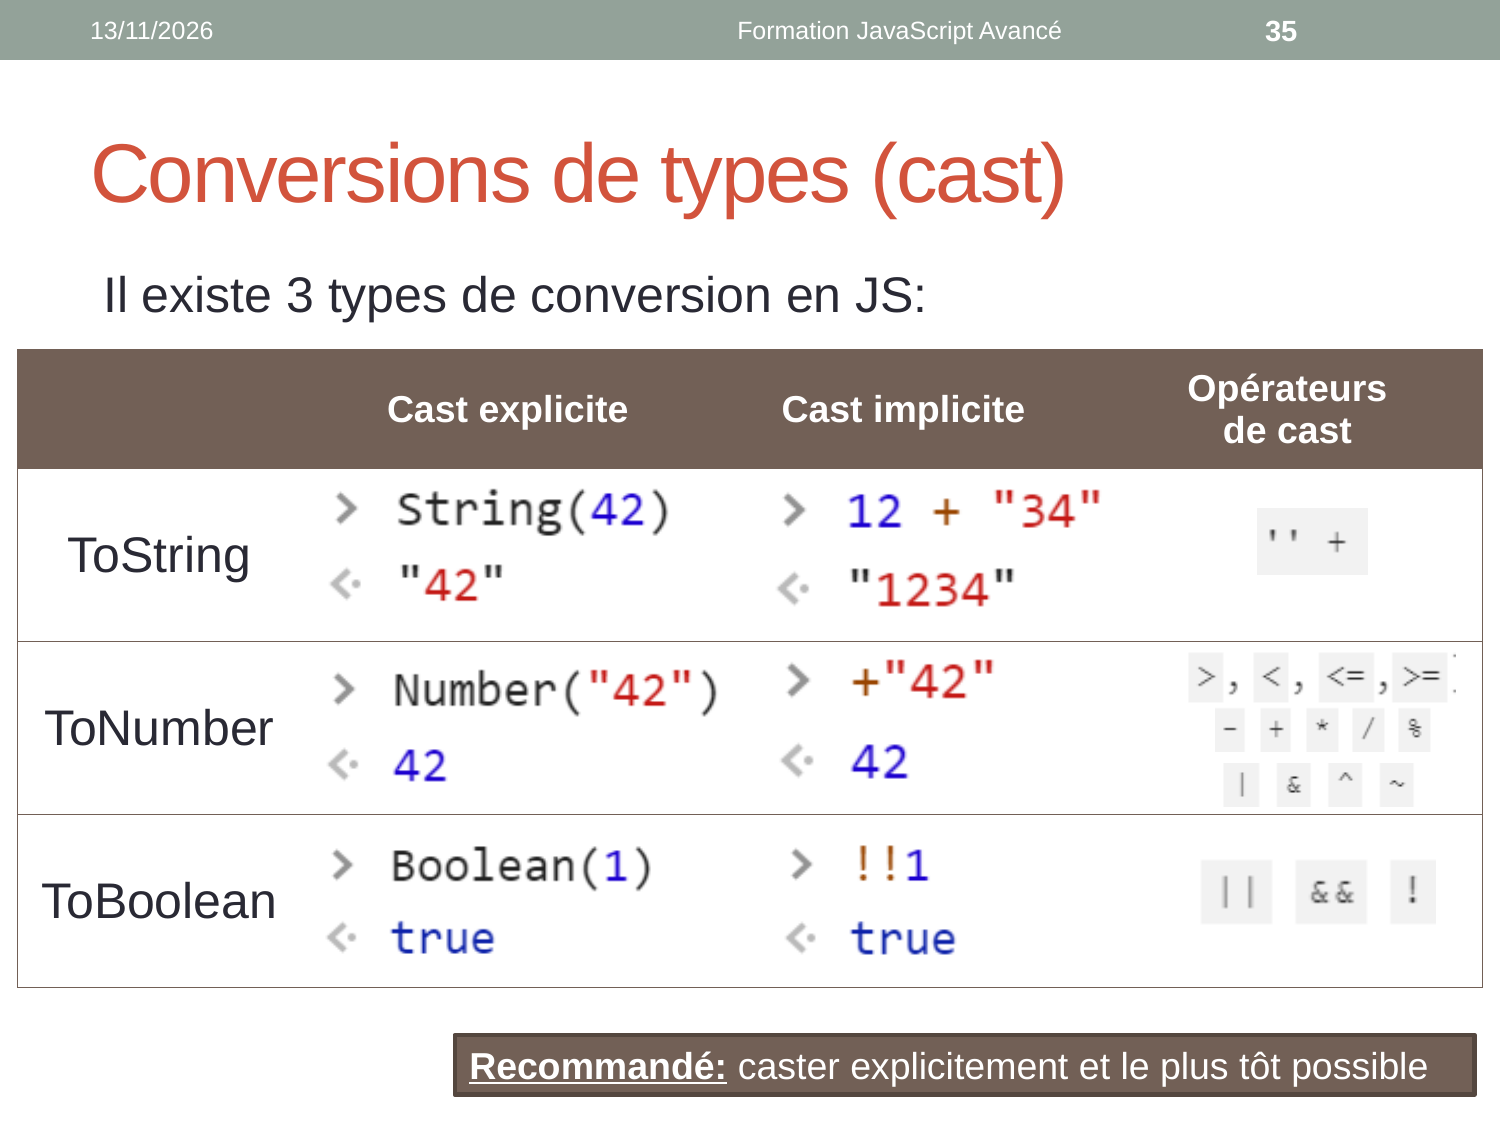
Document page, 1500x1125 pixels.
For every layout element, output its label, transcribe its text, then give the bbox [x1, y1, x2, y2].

table_header Opérateurs de cast [1092, 351, 1482, 468]
table_cell [301, 469, 715, 641]
picture [1194, 853, 1436, 930]
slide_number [1184, 646, 1462, 813]
picture [1186, 646, 1456, 752]
table_cell [715, 815, 1092, 987]
table_cell ToBoolean [18, 815, 301, 987]
table_cell [1092, 642, 1482, 814]
footer Formation JavaScript Avancé [562, 3, 1238, 57]
text_box Recommandé: caster explicitement et le plus tôt possible [453, 1033, 1477, 1097]
picture [321, 472, 681, 618]
table_cell [1092, 815, 1482, 987]
picture [1222, 763, 1418, 807]
picture [321, 656, 735, 790]
picture [779, 833, 975, 965]
slide_number 35 [1250, 3, 1425, 57]
table_header Cast explicite [301, 351, 715, 468]
picture [312, 830, 665, 966]
table_cell [1092, 469, 1482, 641]
table_header Cast implicite [715, 351, 1092, 468]
table_cell [715, 469, 1092, 641]
text_box Il existe 3 types de conversion en JS: [88, 255, 1247, 330]
picture [770, 471, 1117, 622]
table_cell [715, 642, 1092, 814]
picture [769, 644, 1011, 790]
table_header [18, 351, 301, 468]
table_cell ToString [18, 469, 301, 641]
table_cell ToNumber [18, 642, 301, 814]
title Conversions de types (cast) [75, 87, 1425, 250]
picture [1257, 508, 1368, 575]
table_cell [301, 815, 715, 987]
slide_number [75, 3, 550, 57]
table_cell [301, 642, 715, 814]
